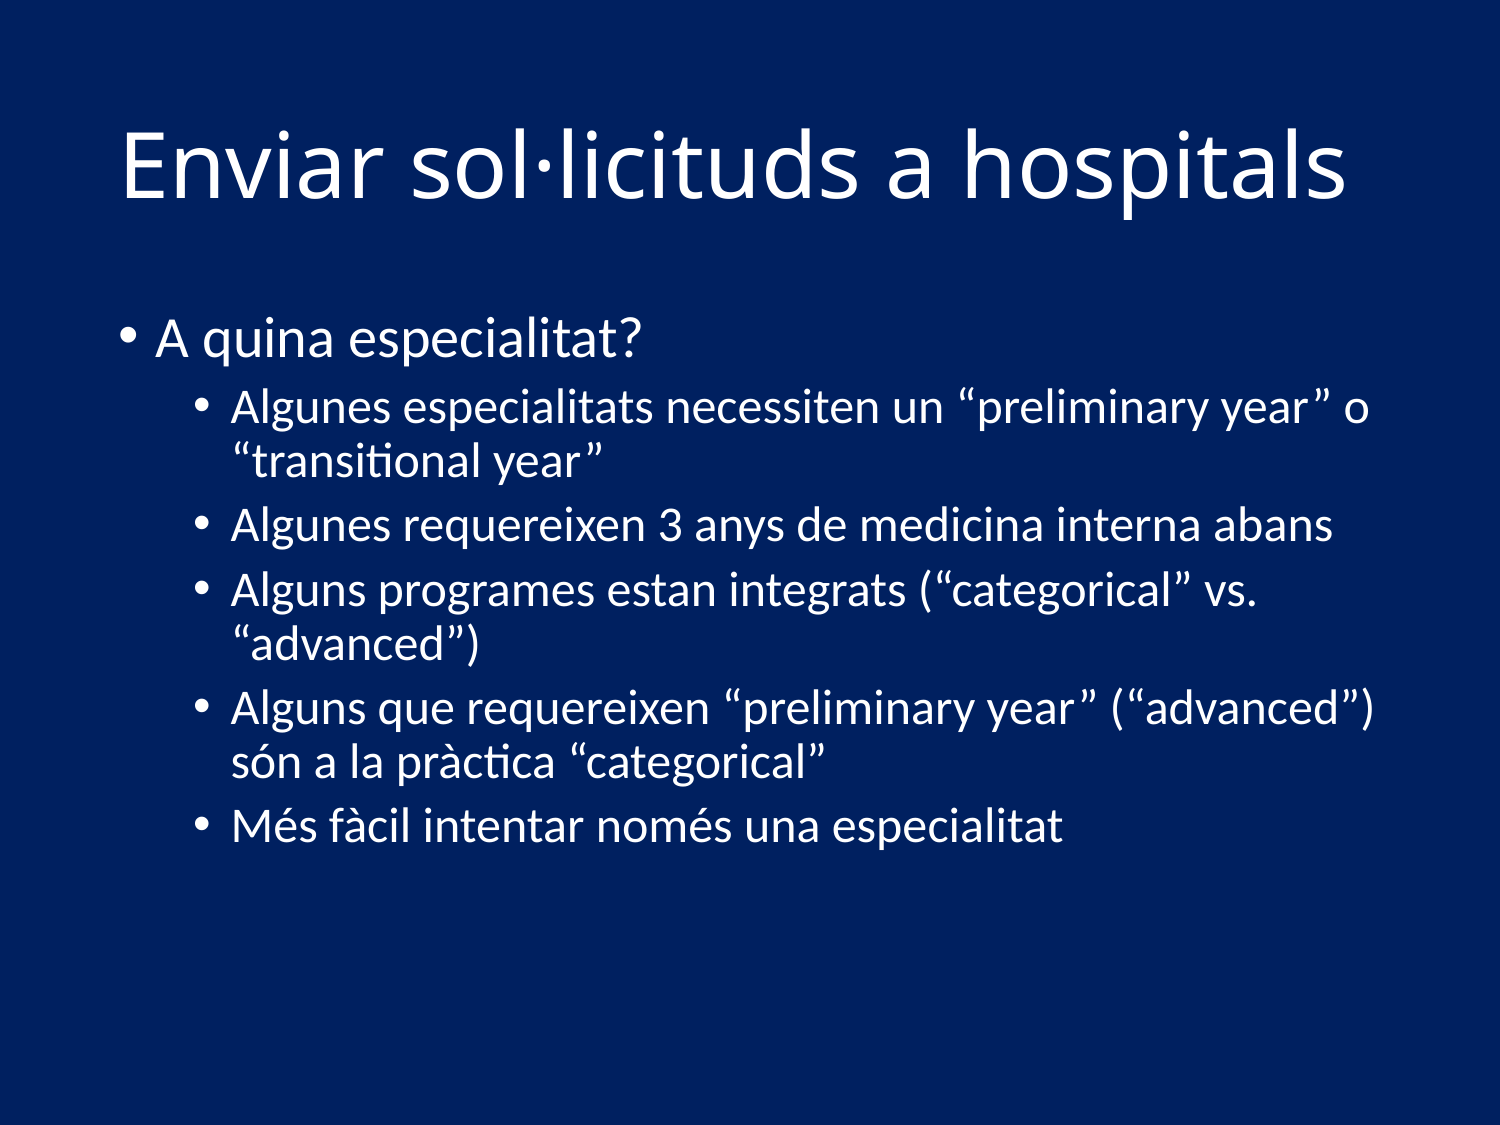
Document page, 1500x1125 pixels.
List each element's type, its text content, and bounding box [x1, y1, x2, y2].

list A quina especialitat? Algunes especialitats necessiten un “preliminary year” o “transitional year” Algunes requereixen 3 anys de medicina interna abans Alguns programes estan integrats (“categorical” vs. “advanced”) Alguns que requereixen “preliminary year” (“advanced”) són a la pràctica “categorical” Més fàcil intentar només una especialitat [103, 299, 1397, 1099]
title Enviar sol·licituds a hospitals [103, 59, 1397, 278]
